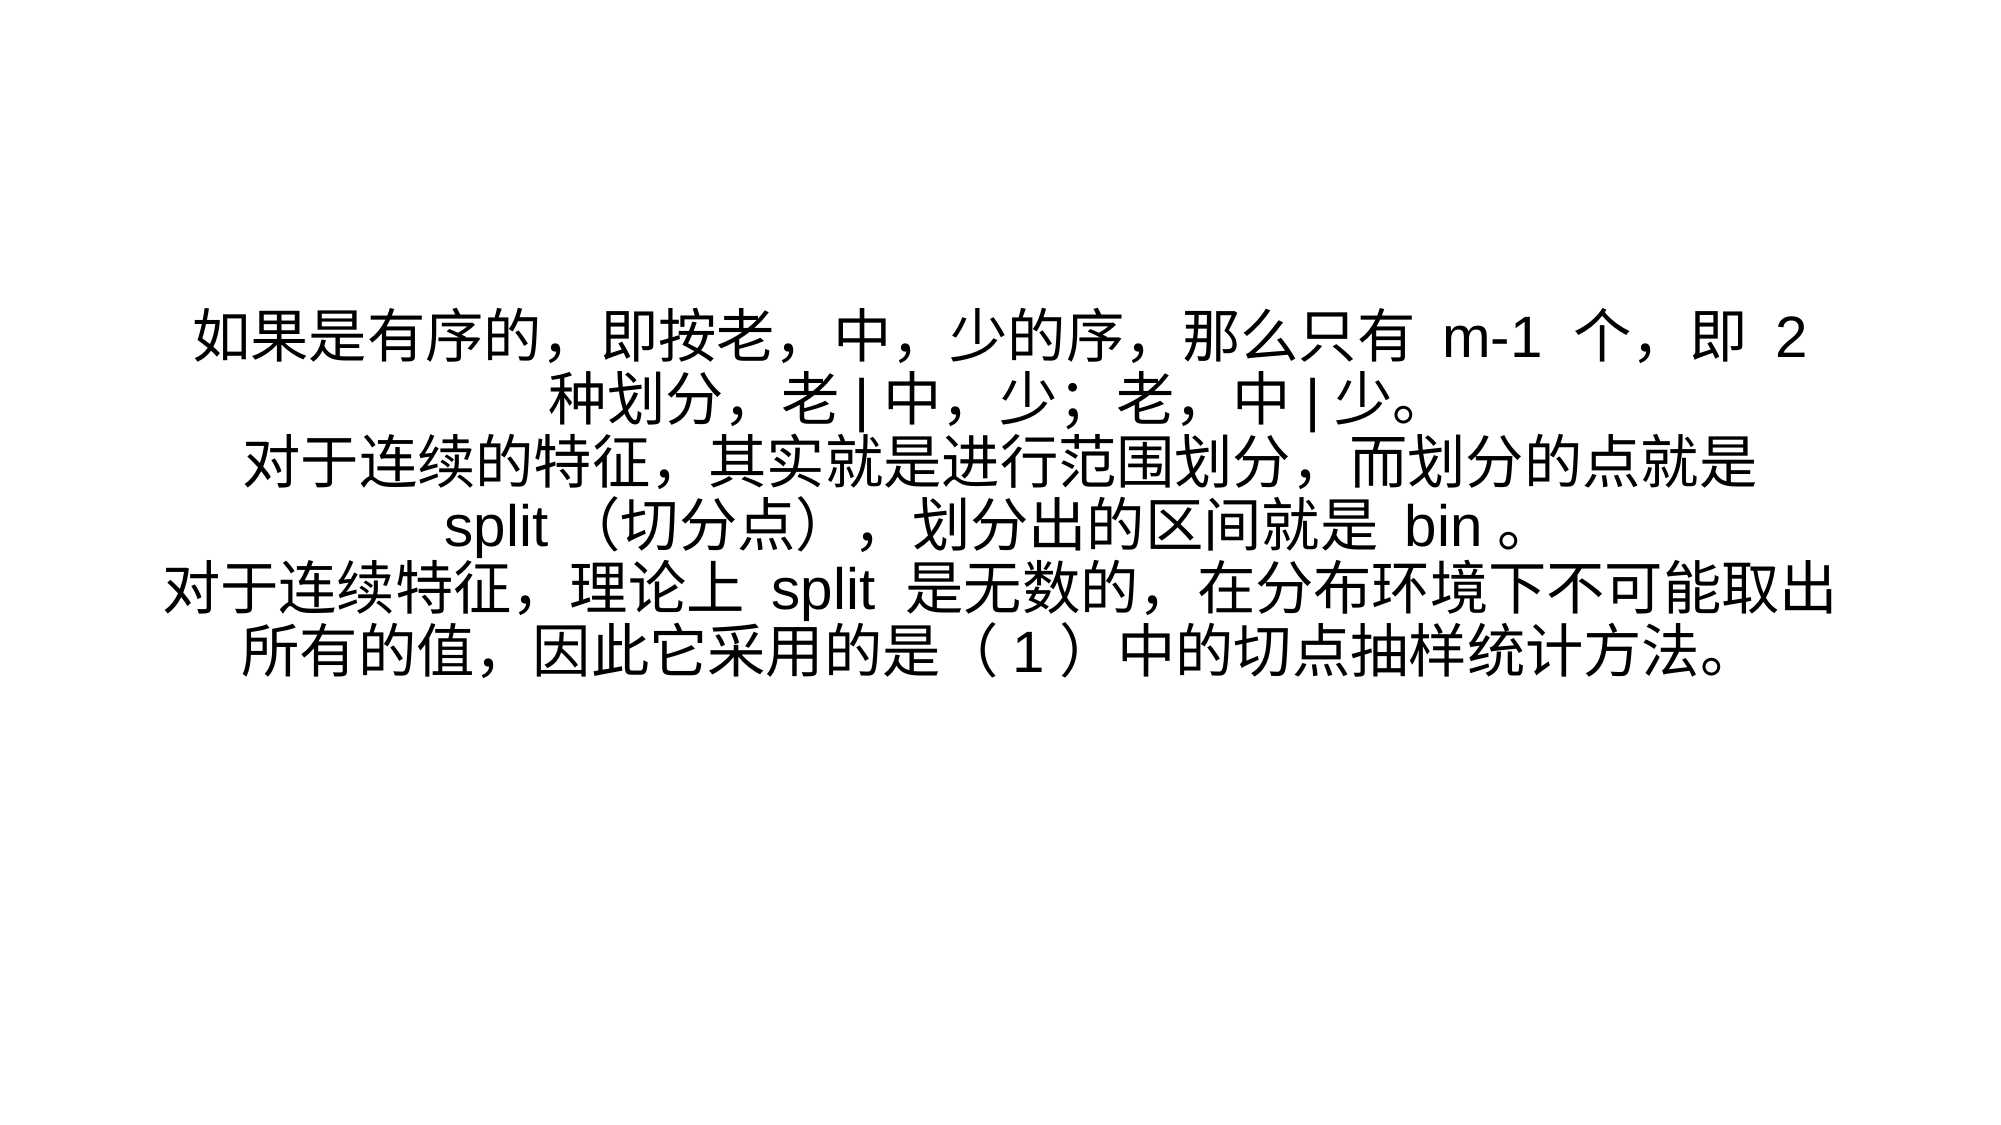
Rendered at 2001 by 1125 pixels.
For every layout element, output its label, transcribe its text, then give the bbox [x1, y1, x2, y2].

list 如果是有序的，即按老，中，少的序，那么只有 m-1 个，即 2 种划分，老|中，少；老，中|少。 对于连续的特征，其实就是进行范围划分，而划分的点就是 split（切分点），划分出的区间就是 bin。 对于连续特征，理论上 split 是无数的，在分布环境下不可能取出所有的值，因此它采用的是（1）中的切点抽样统计方法。 [137, 299, 1863, 1014]
